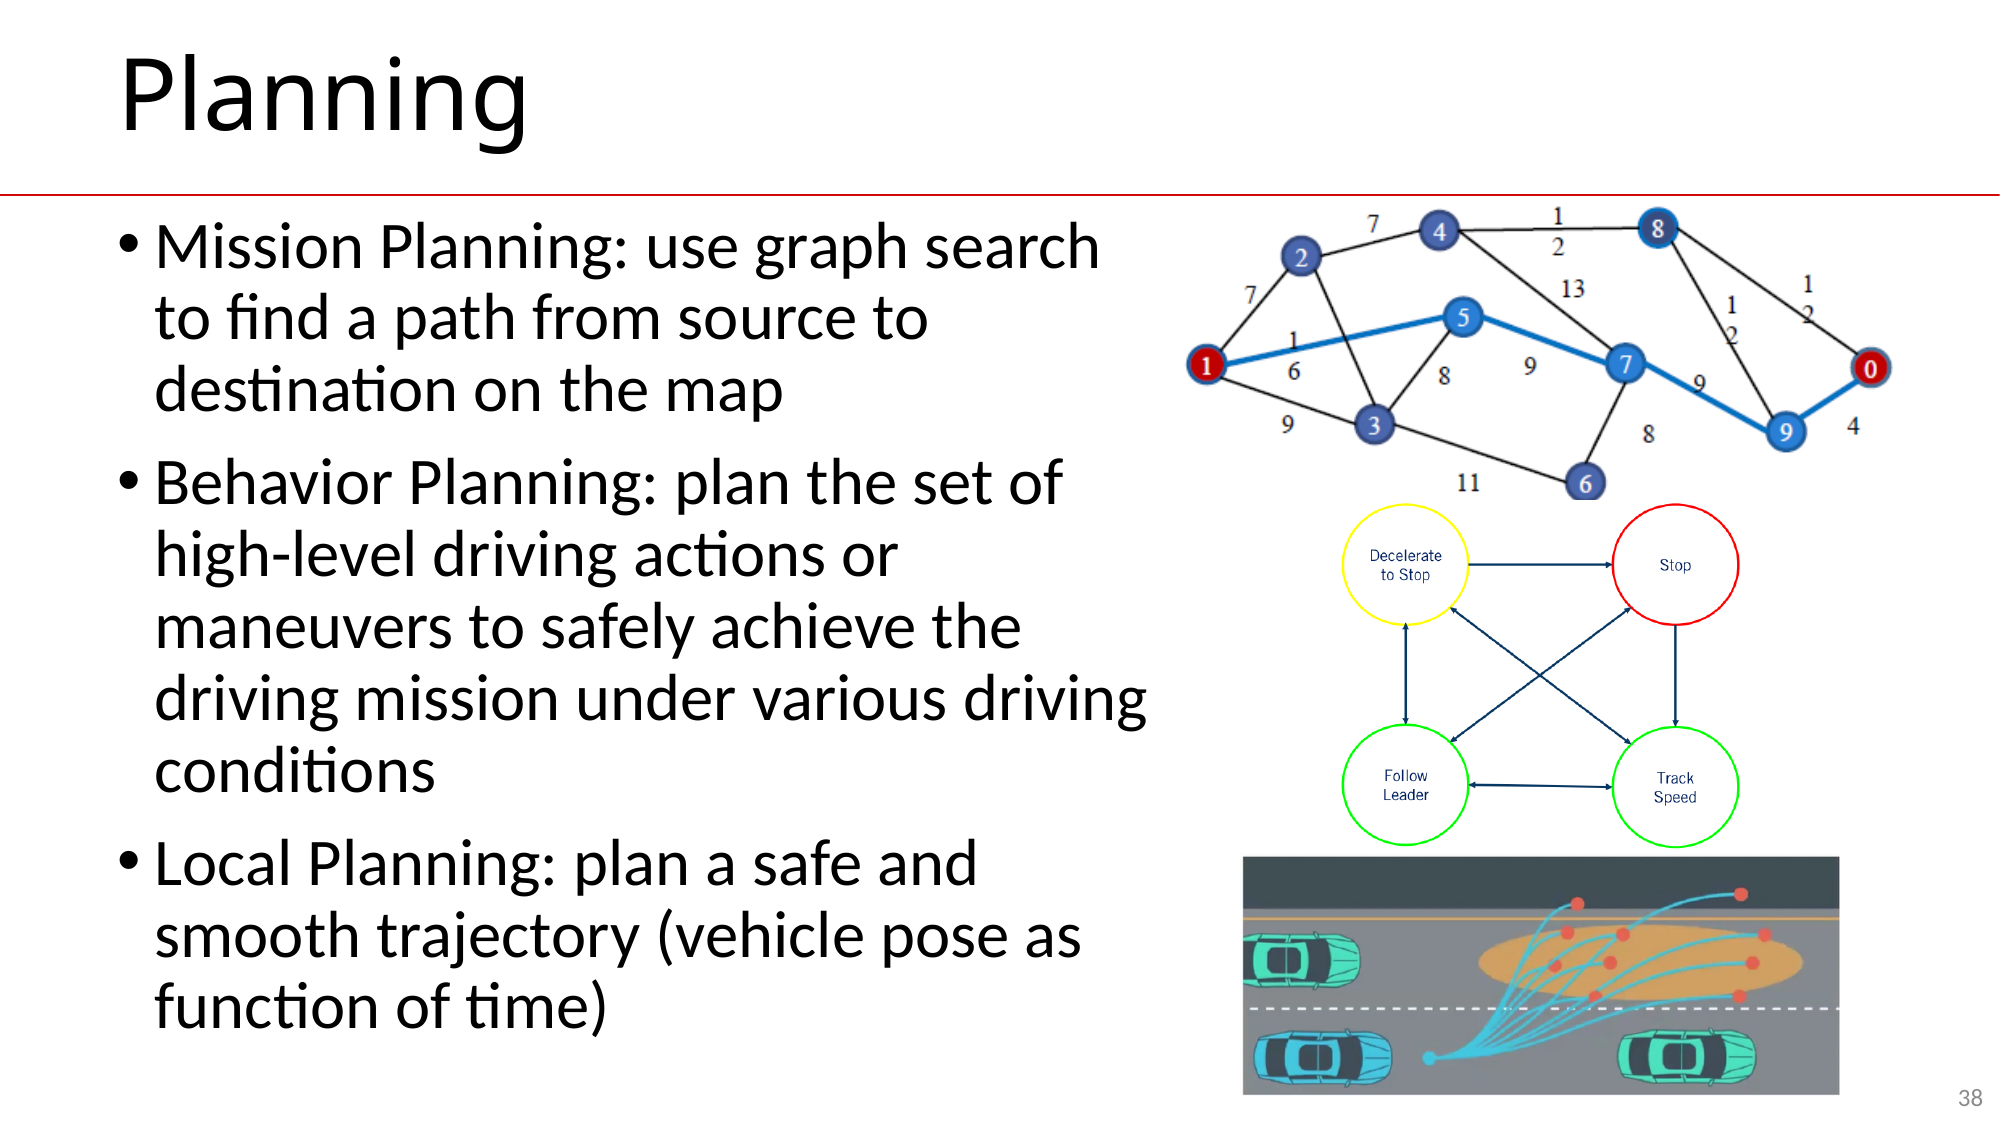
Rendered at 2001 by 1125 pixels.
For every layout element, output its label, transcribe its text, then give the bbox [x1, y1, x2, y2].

title Planning [102, 10, 1899, 186]
picture [1240, 852, 1841, 1097]
slide_number 38 [1548, 1066, 1999, 1125]
picture [1182, 199, 1898, 849]
list Mission Planning: use graph search to find a path from source to destination on the map Behavior Planning: plan the set of high-level driving actions or maneuvers to safely achieve the driving mission under various driving conditions Local Planning: plan a safe and smooth trajectory (vehicle pose as function of time) [102, 203, 1183, 1056]
